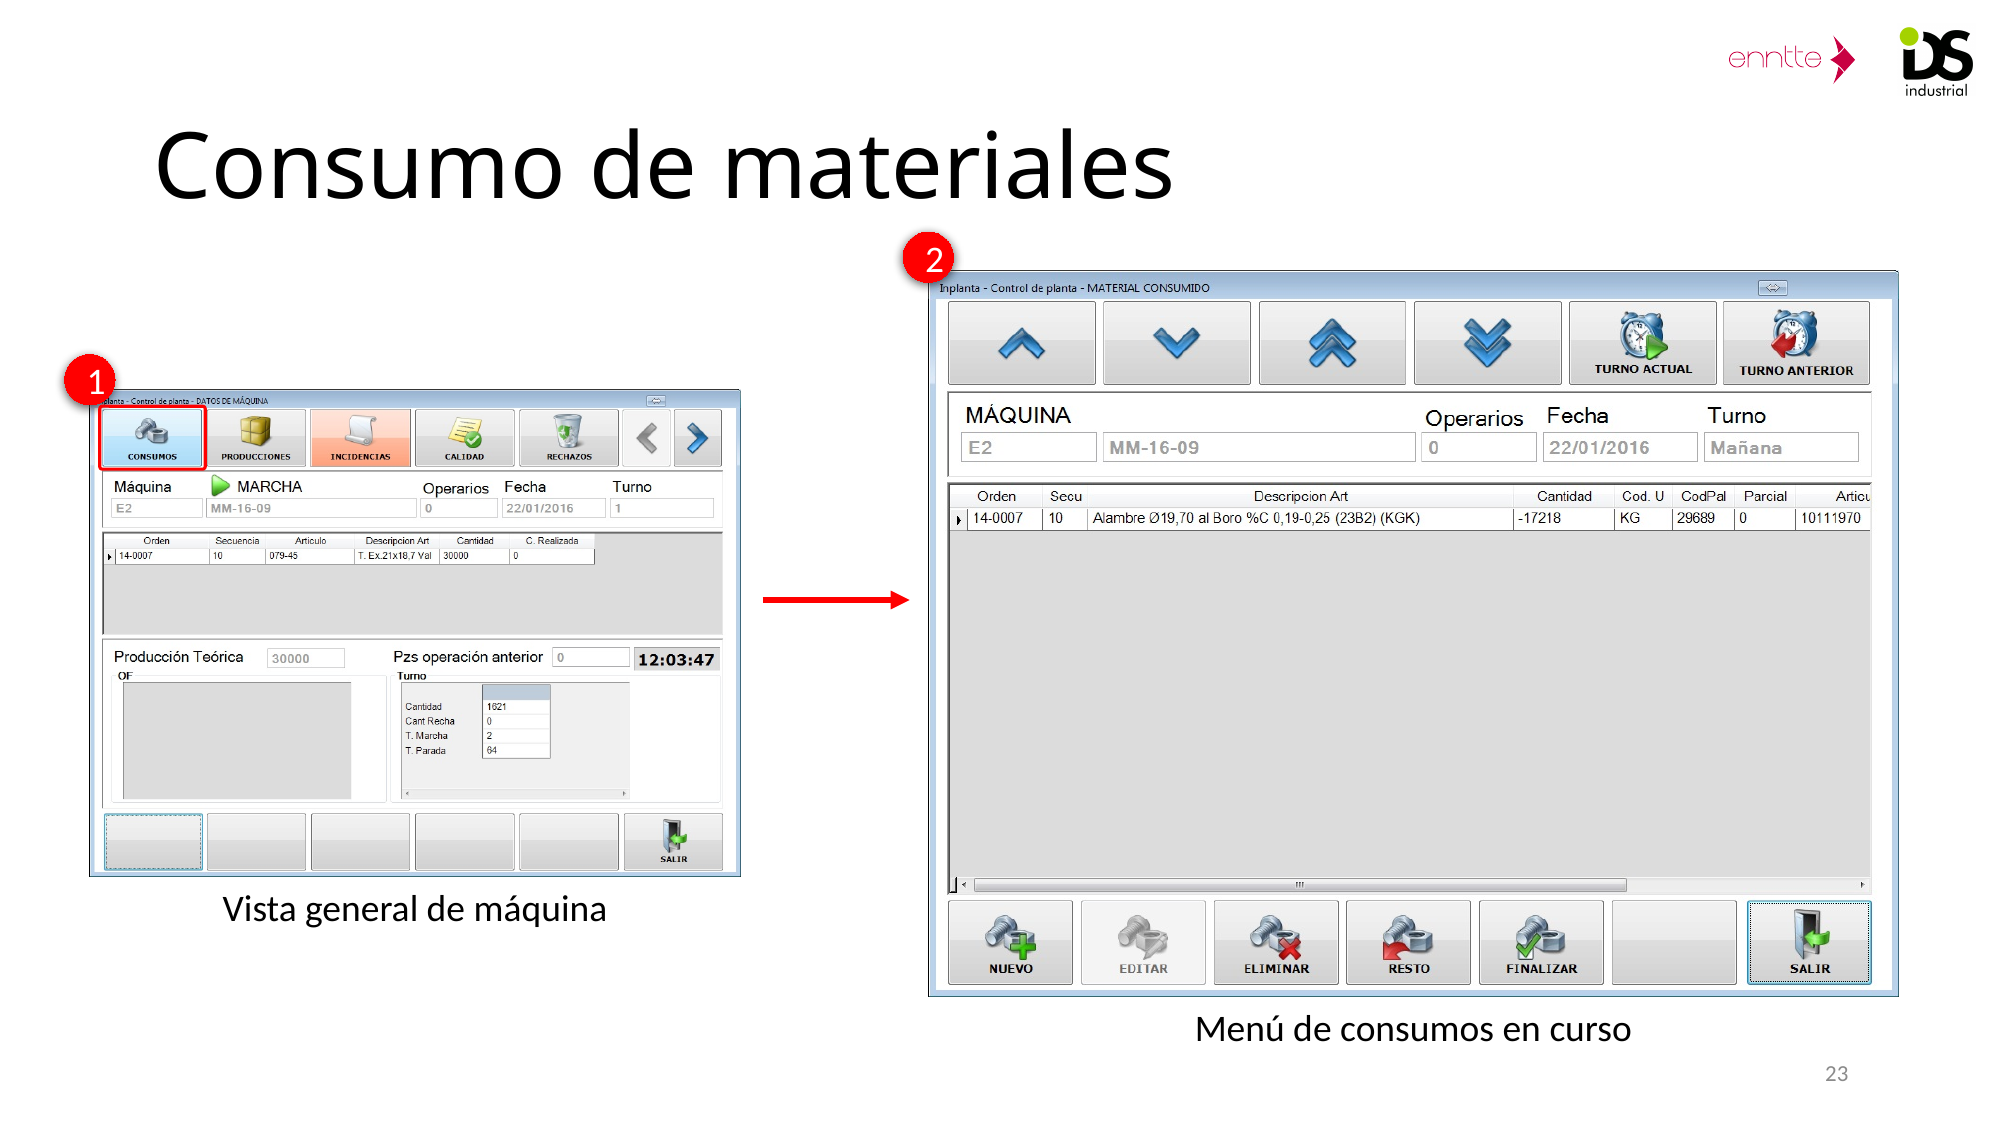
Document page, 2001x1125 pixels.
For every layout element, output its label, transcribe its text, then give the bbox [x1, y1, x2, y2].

slide_number 23 [1413, 1042, 1864, 1103]
text_box Menú de consumos en curso [1167, 997, 1660, 1057]
picture [89, 389, 741, 877]
picture [928, 270, 1899, 997]
title Consumo de materiales [138, 60, 1864, 278]
text_box 1 [64, 354, 116, 405]
picture [1720, 33, 1864, 87]
text_box Vista general de máquina [206, 877, 624, 937]
picture [1897, 23, 1976, 96]
text_box 2 [903, 232, 954, 283]
